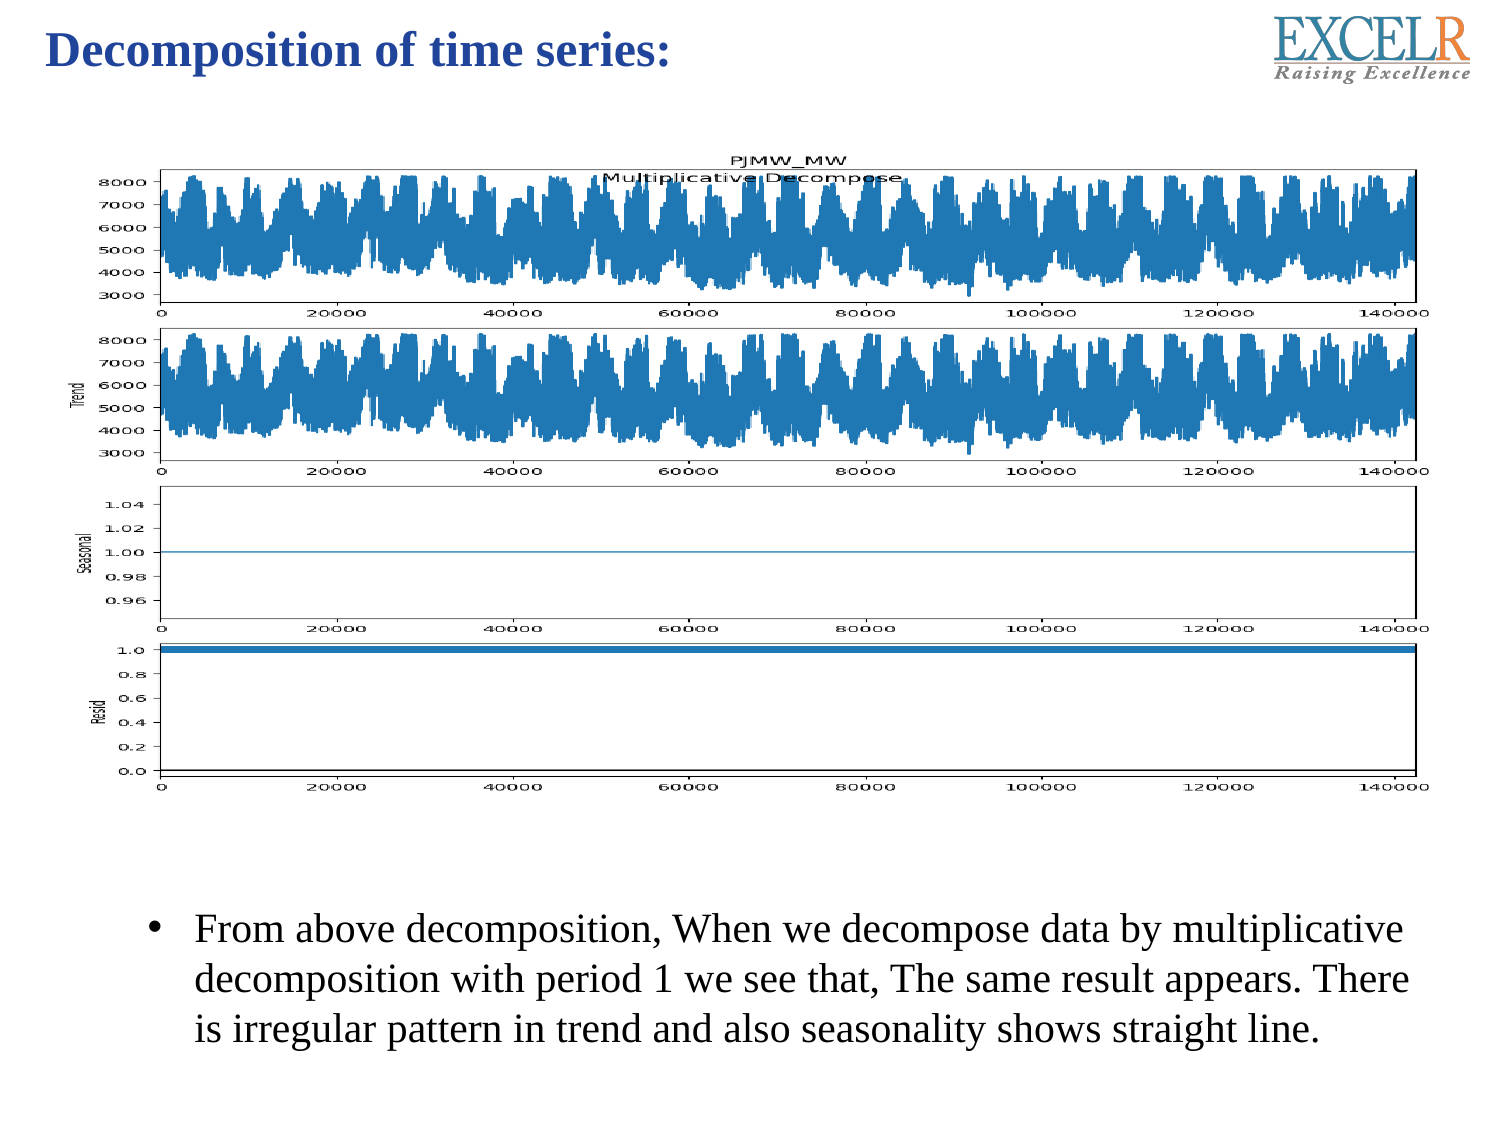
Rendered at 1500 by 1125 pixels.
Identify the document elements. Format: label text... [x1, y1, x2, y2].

text_box Decomposition of time series: [30, 8, 1049, 84]
text_box From above decomposition, When we decompose data by multiplicative decomposition with period 1 we see that, The same result appears. There is irregular pattern in trend and also seasonality shows straight line. [132, 893, 1427, 1059]
picture [56, 149, 1444, 799]
picture [1274, 16, 1470, 85]
